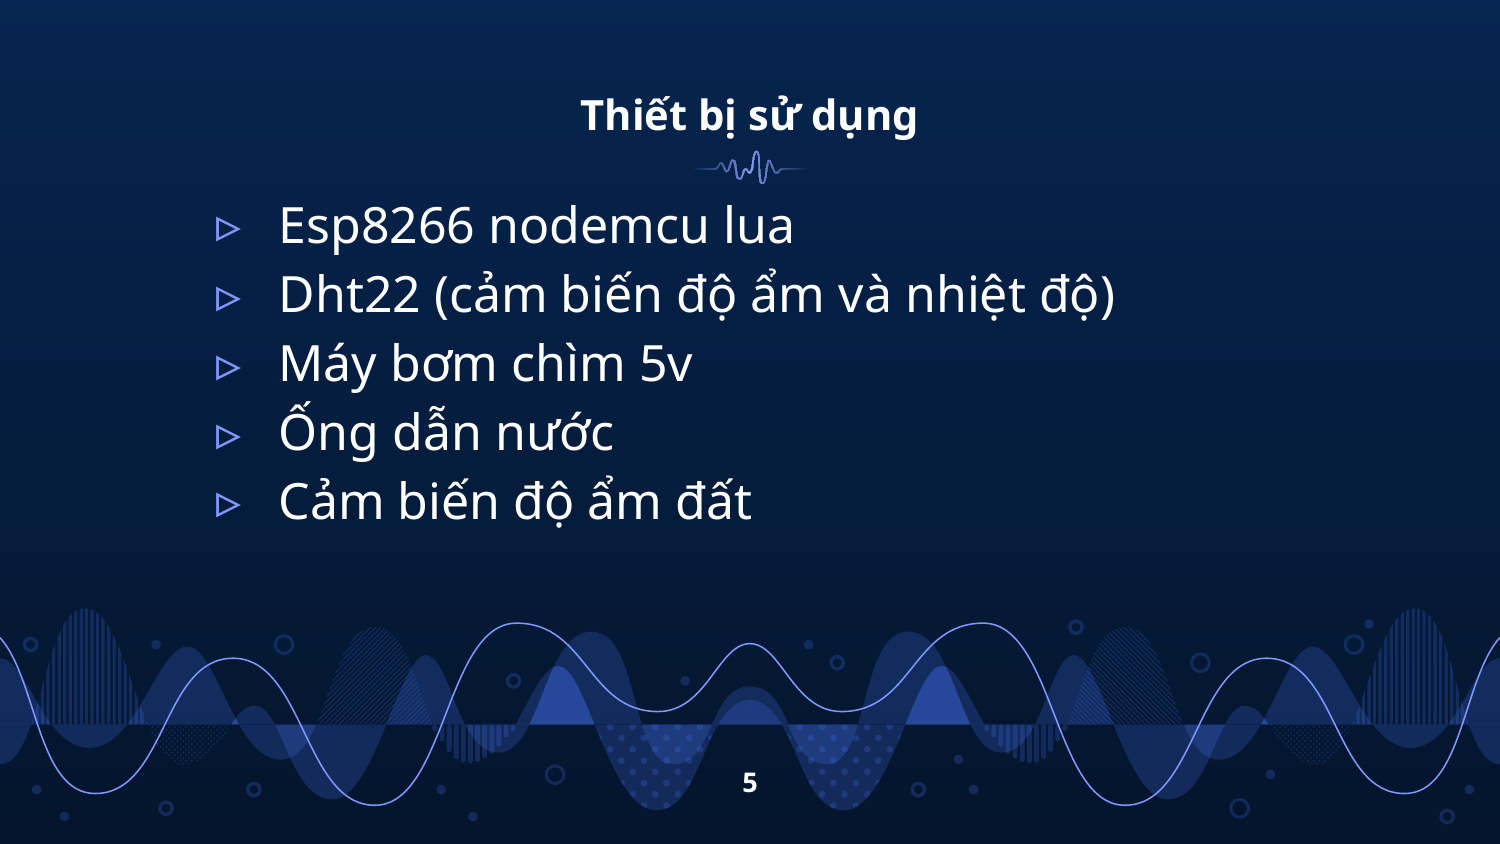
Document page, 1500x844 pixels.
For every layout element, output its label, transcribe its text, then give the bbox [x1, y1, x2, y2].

list Esp8266 nodemcu lua Dht22 (cảm biến độ ẩm và nhiệt độ) Máy bơm chìm 5v Ống dẫn nước Cảm biến độ ẩm đất [203, 184, 1297, 673]
slide_number 5 [705, 724, 795, 844]
title Thiết bị sử dụng [203, 74, 1297, 140]
